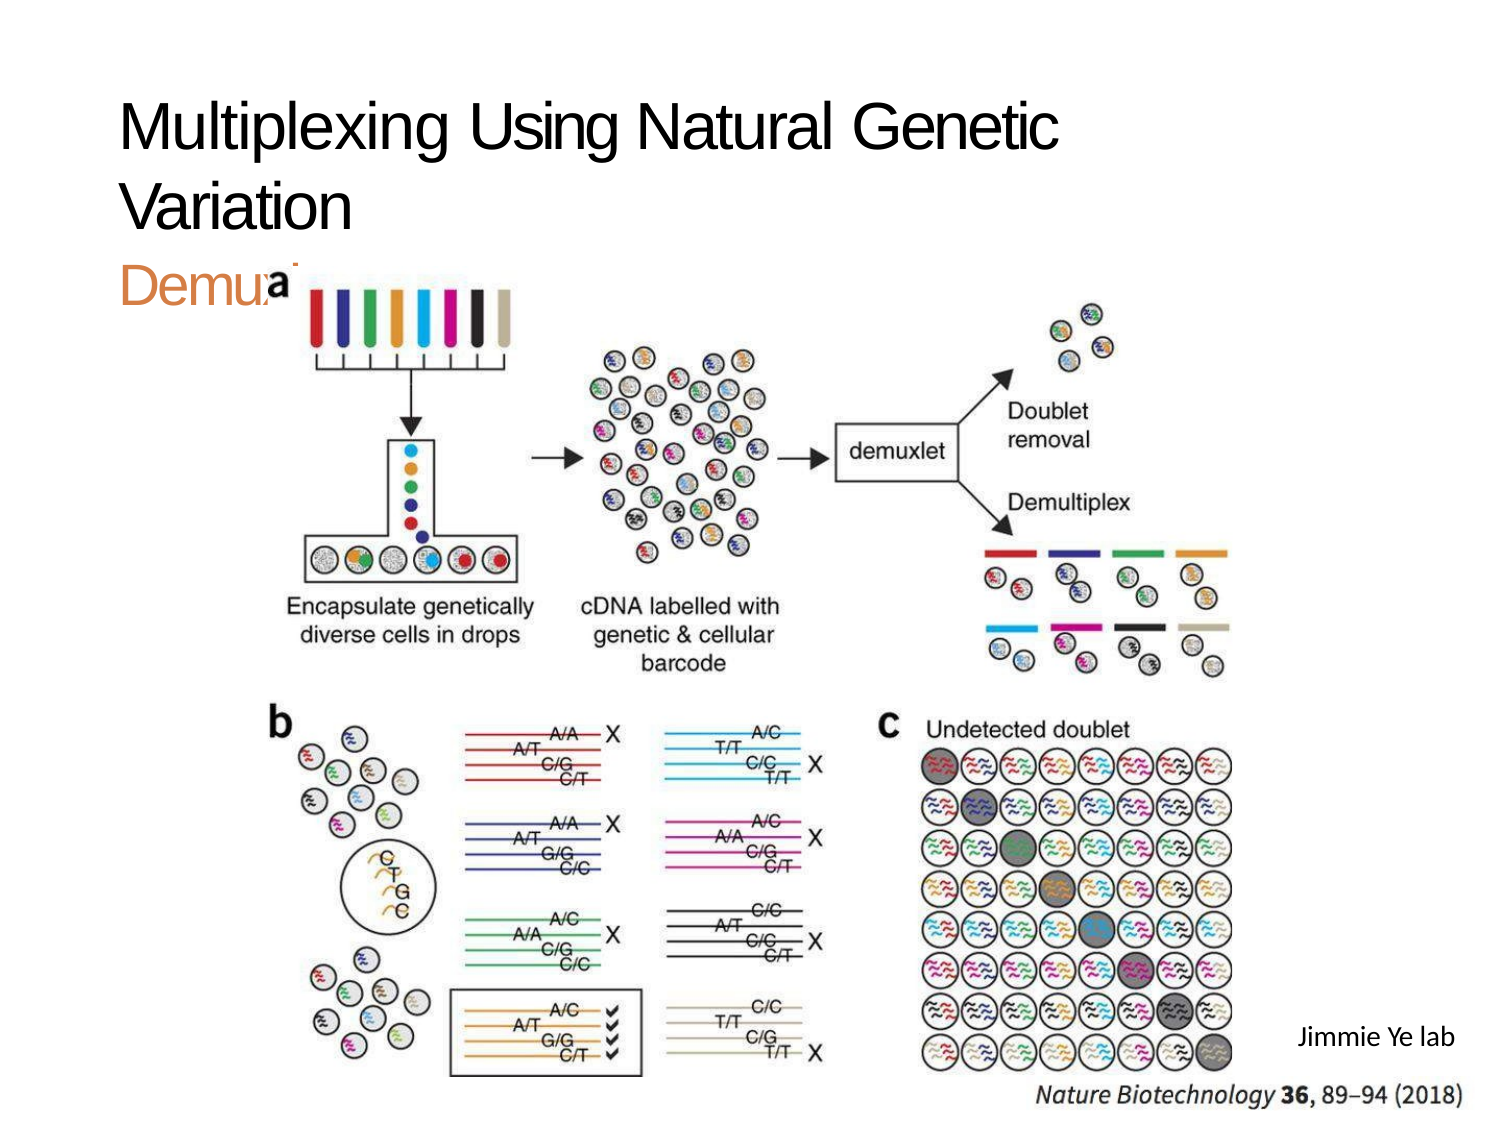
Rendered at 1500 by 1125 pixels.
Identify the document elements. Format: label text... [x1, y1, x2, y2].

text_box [267, 265, 1475, 1112]
title Multiplexing Using Natural Genetic Variation Demuxlet [116, 76, 1307, 317]
